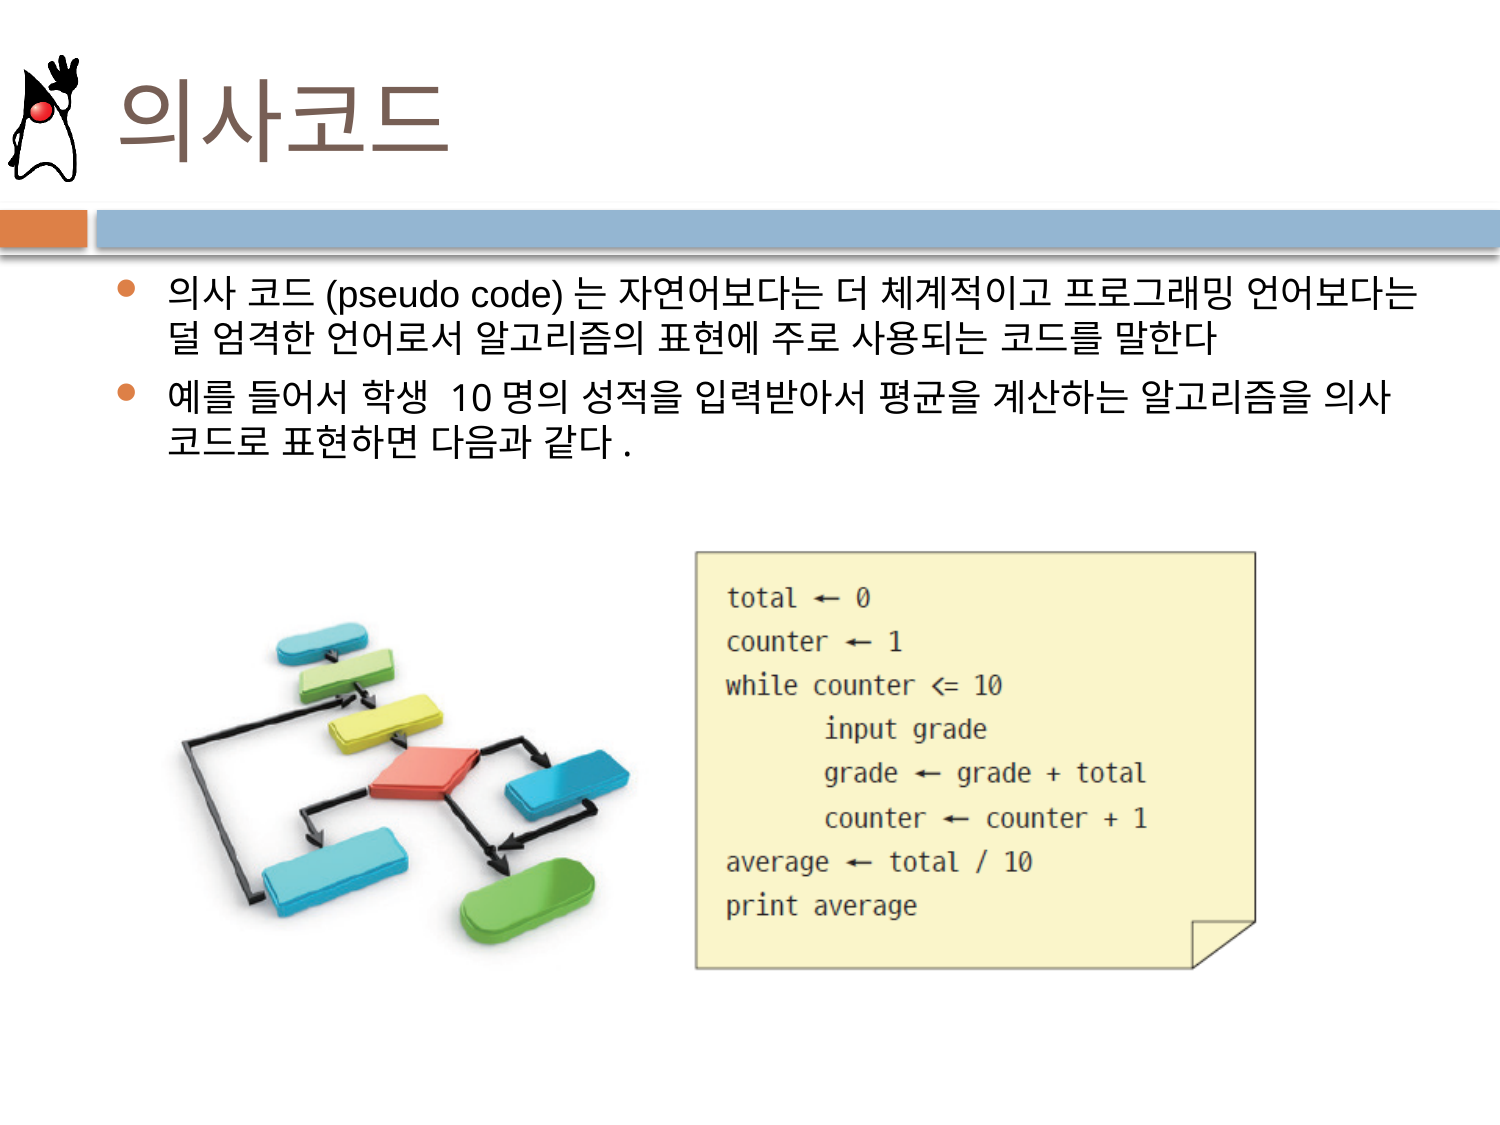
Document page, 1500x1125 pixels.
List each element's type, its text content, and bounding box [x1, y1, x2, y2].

picture [8, 55, 79, 182]
title 의사코드 [100, 37, 1438, 200]
list 의사 코드(pseudo code)는 자연어보다는 더 체계적이고 프로그래밍 언어보다는 덜 엄격한 언어로서 알고리즘의 표현에 주로 사용되는 코드를 말한다 예를 들어서 학생 10명의 성적을 입력받아서 평균을 계산하는 알고리즘을 의사 코드로 표현하면 다음과 같다. [100, 262, 1438, 1000]
picture [143, 513, 1298, 1001]
